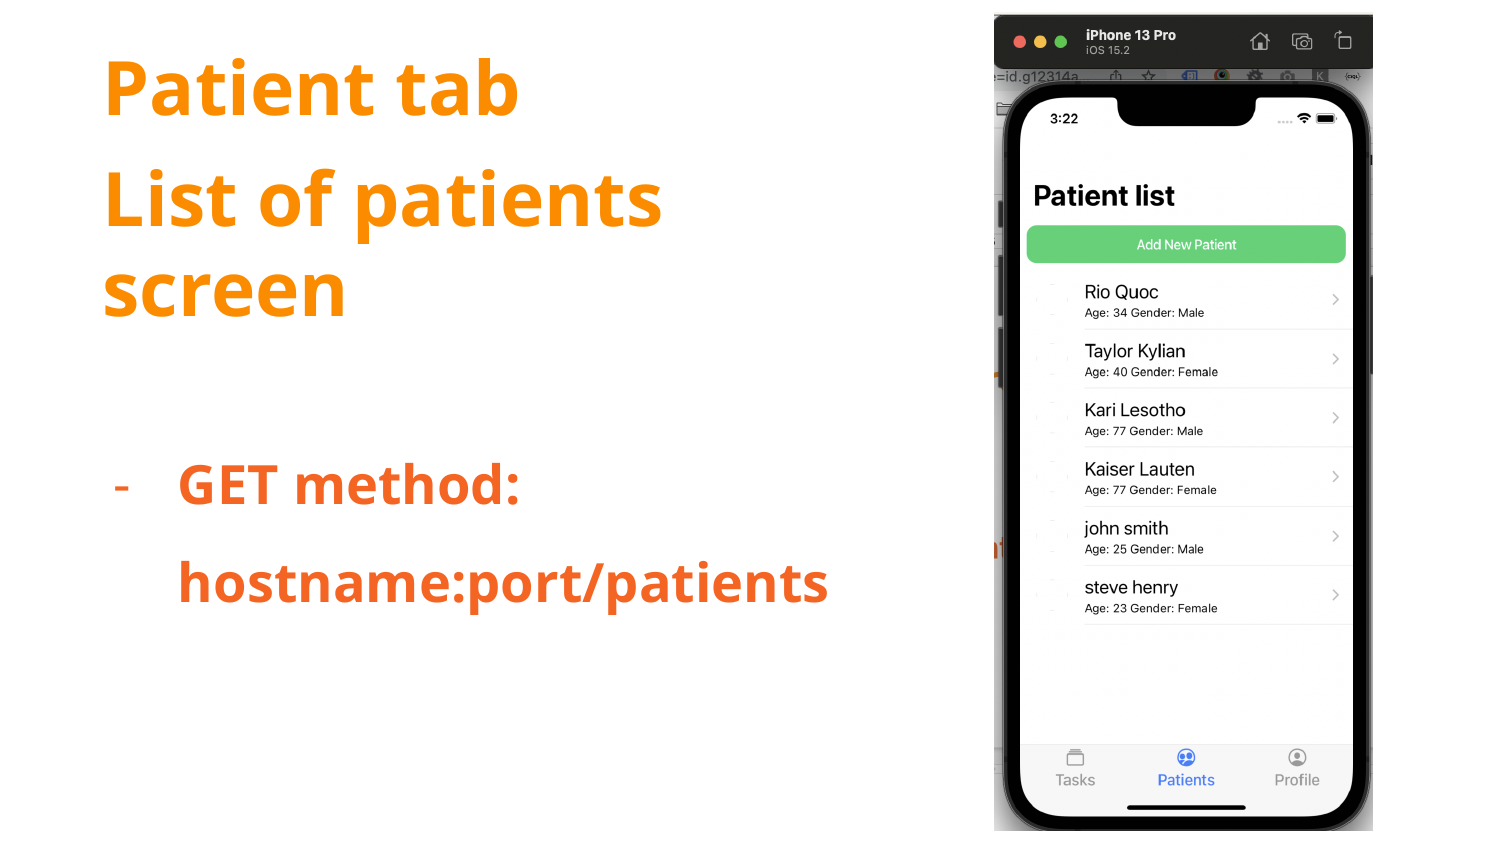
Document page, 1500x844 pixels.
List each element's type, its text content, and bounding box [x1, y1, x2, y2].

title Patient tab List of patients screen GET method: hostname:port/patients [87, 25, 941, 232]
picture [993, 12, 1373, 832]
